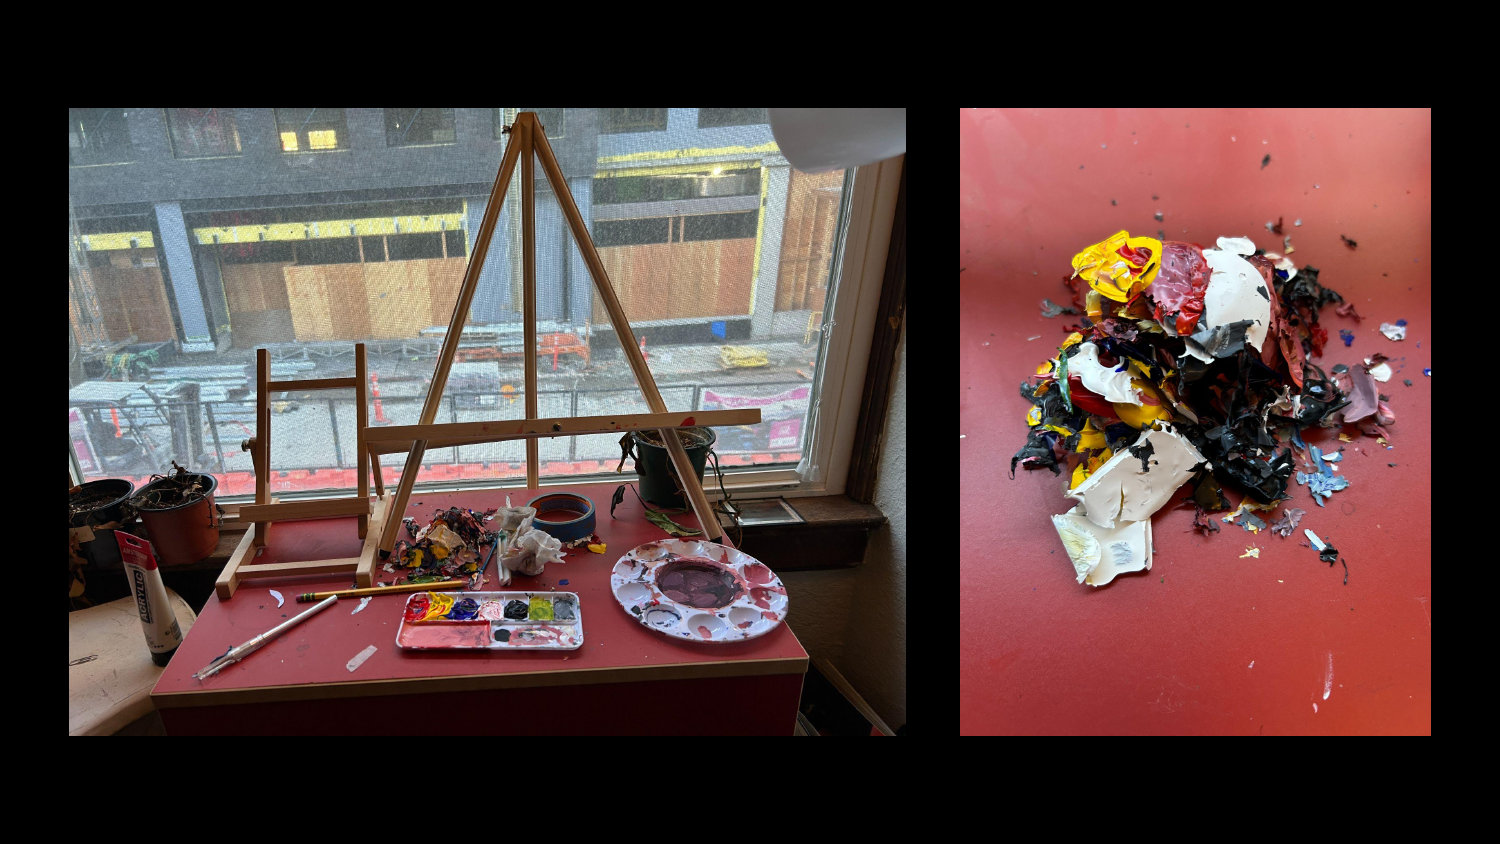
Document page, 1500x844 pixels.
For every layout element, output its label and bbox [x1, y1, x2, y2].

picture [69, 108, 906, 736]
picture [959, 108, 1431, 736]
